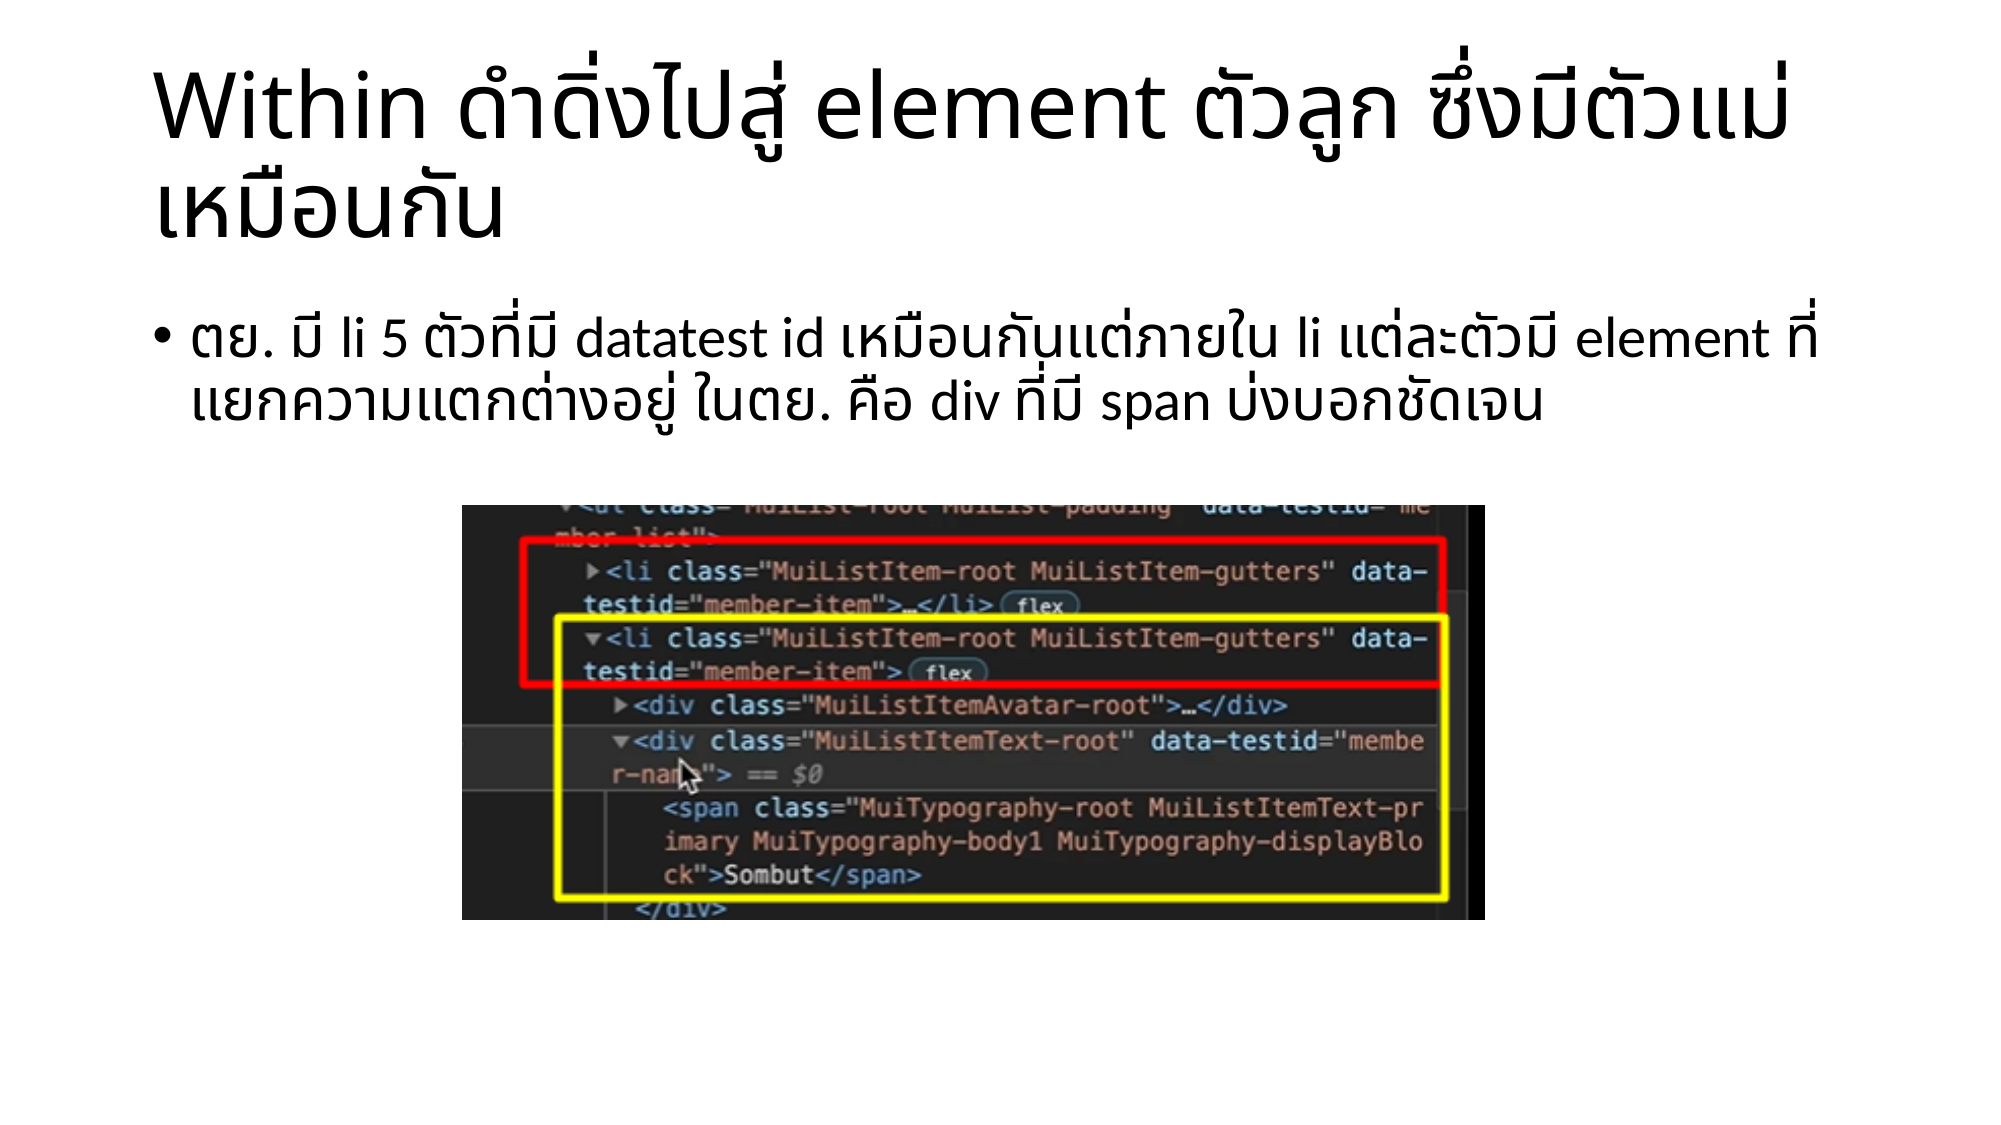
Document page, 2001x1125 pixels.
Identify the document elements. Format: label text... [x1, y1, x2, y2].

list ตย. มี li 5 ตัวที่มี datatest id เหมือนกันแต่ภายใน li แต่ละตัวมี element ที่แยกความแตกต่างอยู่ ในตย. คือ div ที่มี span บ่งบอกชัดเจน [137, 299, 1863, 1014]
title Within ดำดิ่งไปสู่ element ตัวลูก ซึ่งมีตัวแม่เหมือนกัน [137, 49, 1863, 267]
picture [462, 505, 1485, 920]
